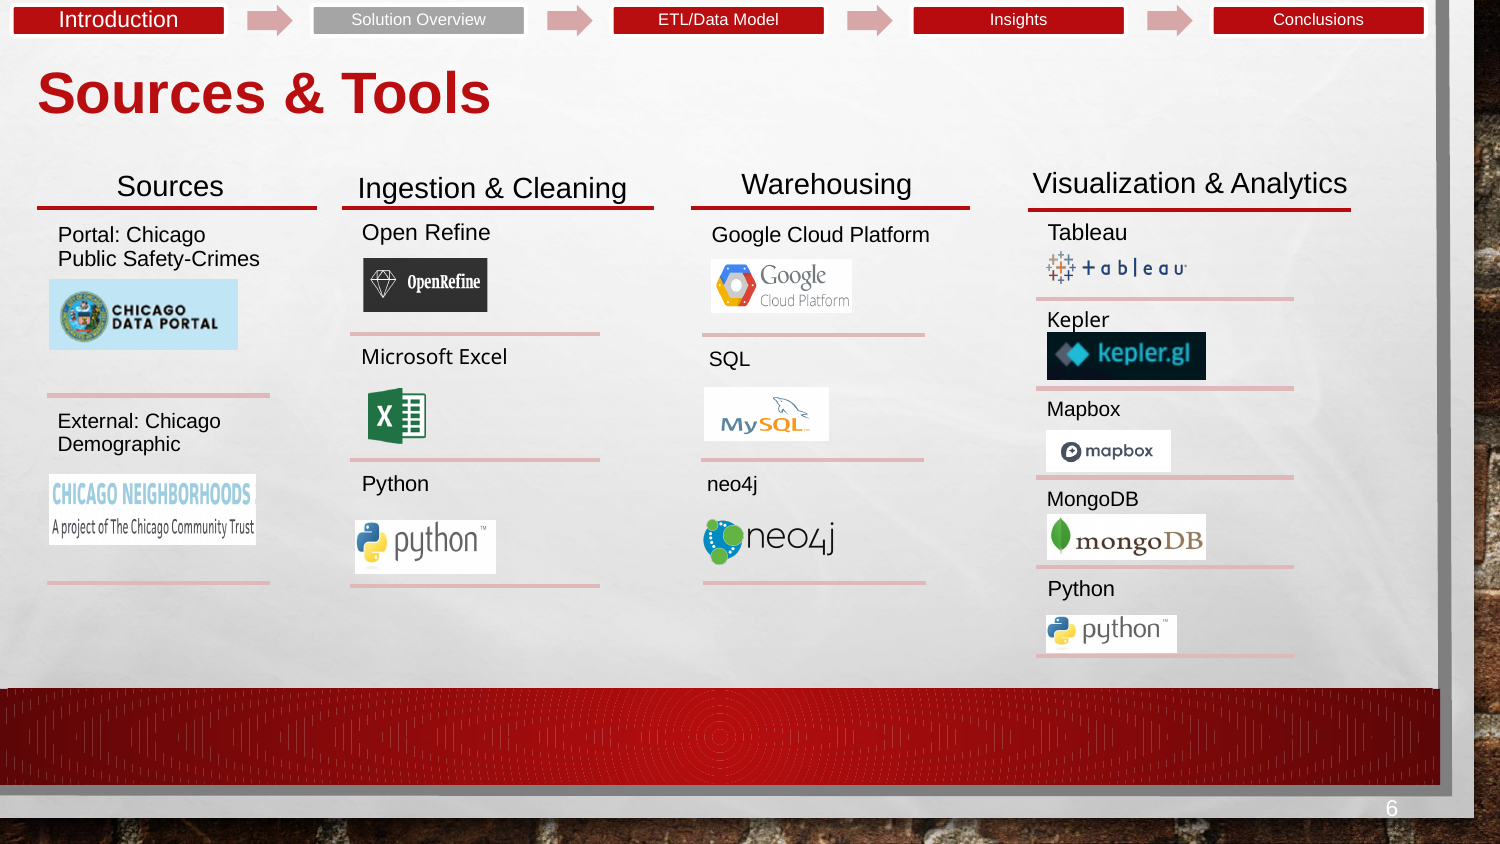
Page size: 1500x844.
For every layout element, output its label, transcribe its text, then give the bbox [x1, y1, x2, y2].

text_box Sources [101, 159, 271, 206]
text_box Visualization & Analytics [1017, 157, 1410, 208]
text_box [342, 207, 655, 593]
text_box Sources & Tools [25, 46, 655, 147]
text_box Warehousing [726, 157, 939, 206]
text_box Ingestion & Cleaning [342, 162, 671, 212]
picture [0, 0, 1438, 688]
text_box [11, 4, 1427, 37]
slide_number 6 [1059, 785, 1410, 830]
picture [0, 0, 1500, 844]
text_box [1027, 209, 1352, 661]
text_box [690, 207, 971, 574]
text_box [37, 207, 317, 593]
